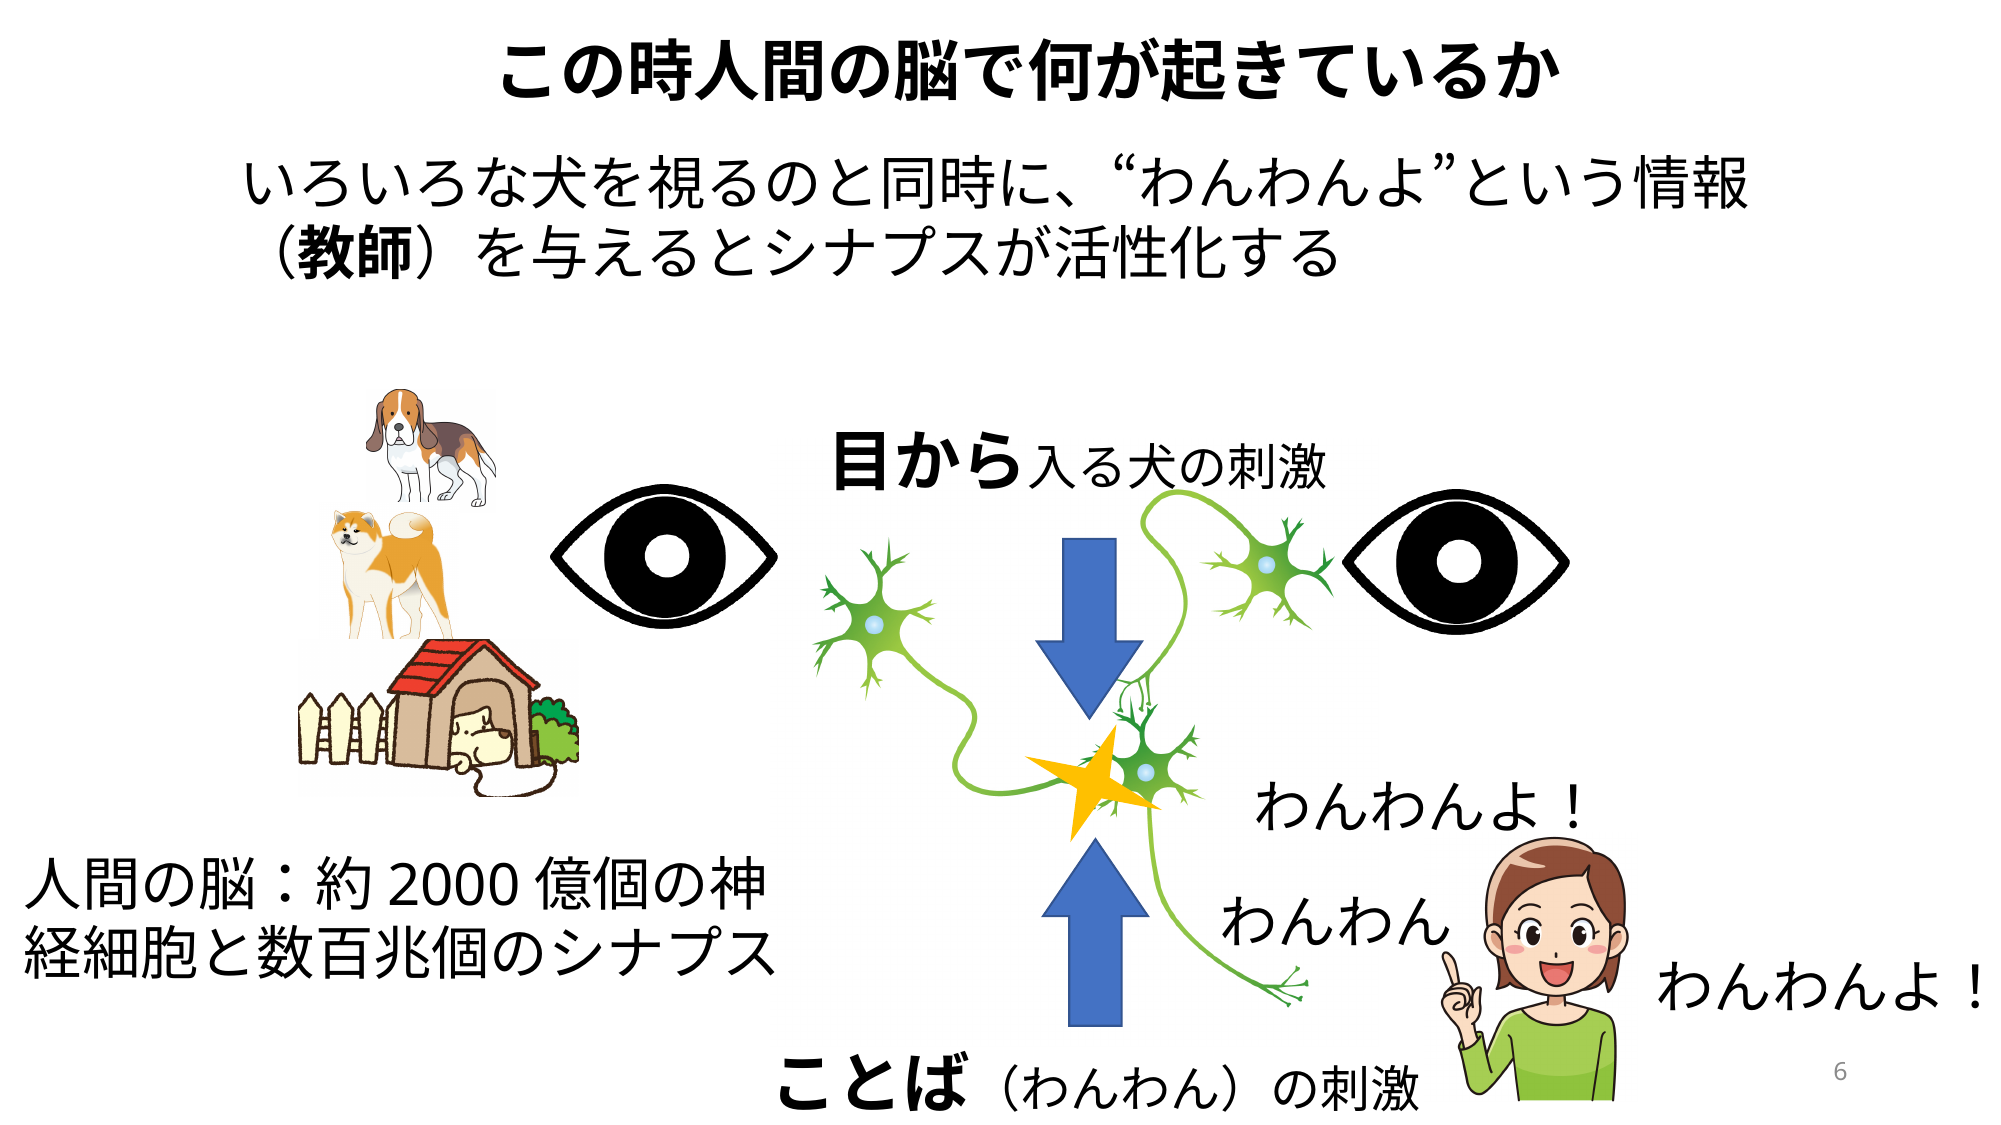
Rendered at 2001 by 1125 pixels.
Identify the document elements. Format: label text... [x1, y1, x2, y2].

text_box わんわんよ！ [1640, 942, 2000, 1028]
text_box わんわんよ！ [1379, 762, 1618, 848]
text_box 人間の脳：約2000億個の神経細胞と数百兆個のシナプス [9, 839, 770, 994]
text_box この時人間の脳で何が起きているか [475, 21, 1581, 116]
text_box 目から入る犬の刺激 [812, 411, 1343, 438]
slide_number 6 [1436, 1042, 1863, 1103]
text_box ことば（わんわん）の刺激 [755, 1033, 1436, 1125]
picture [1424, 832, 1638, 1102]
picture [298, 389, 579, 797]
text_box わんわん [1379, 878, 1424, 963]
text_box いろいろな犬を視るのと同時に、“わんわんよ”という情報（教師）を与えるとシナプスが活性化する [224, 138, 1831, 294]
picture [550, 438, 1570, 1047]
